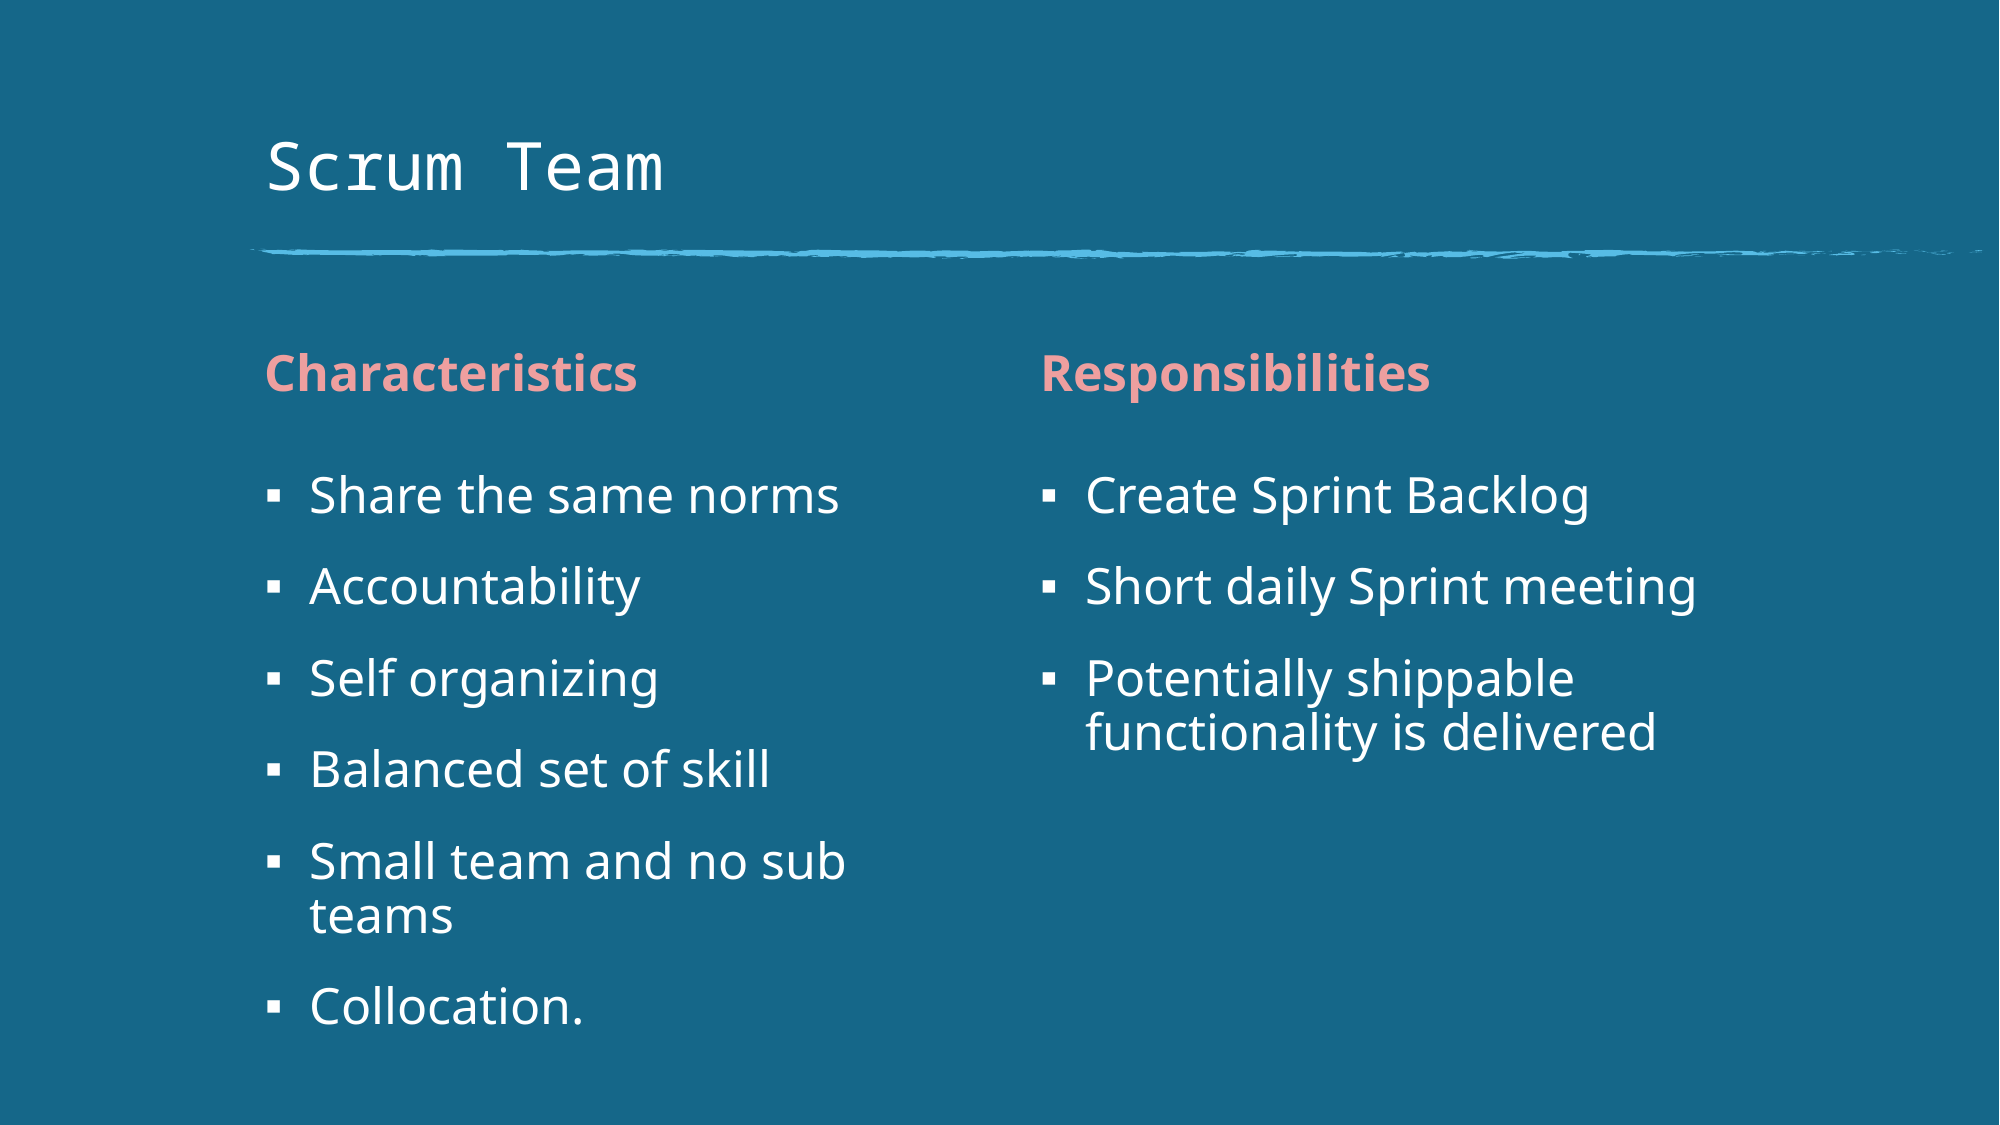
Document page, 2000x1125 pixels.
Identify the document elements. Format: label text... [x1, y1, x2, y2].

list Create Sprint Backlog Short daily Sprint meeting Potentially shippable functionality is delivered [1025, 462, 1750, 1013]
list Share the same norms Accountability Self organizing Balanced set of skill Small team and no sub teams Collocation. [249, 462, 975, 1013]
list Responsibilities [1025, 312, 1750, 438]
title Scrum Team [249, 45, 1750, 213]
list Characteristics [249, 312, 975, 438]
